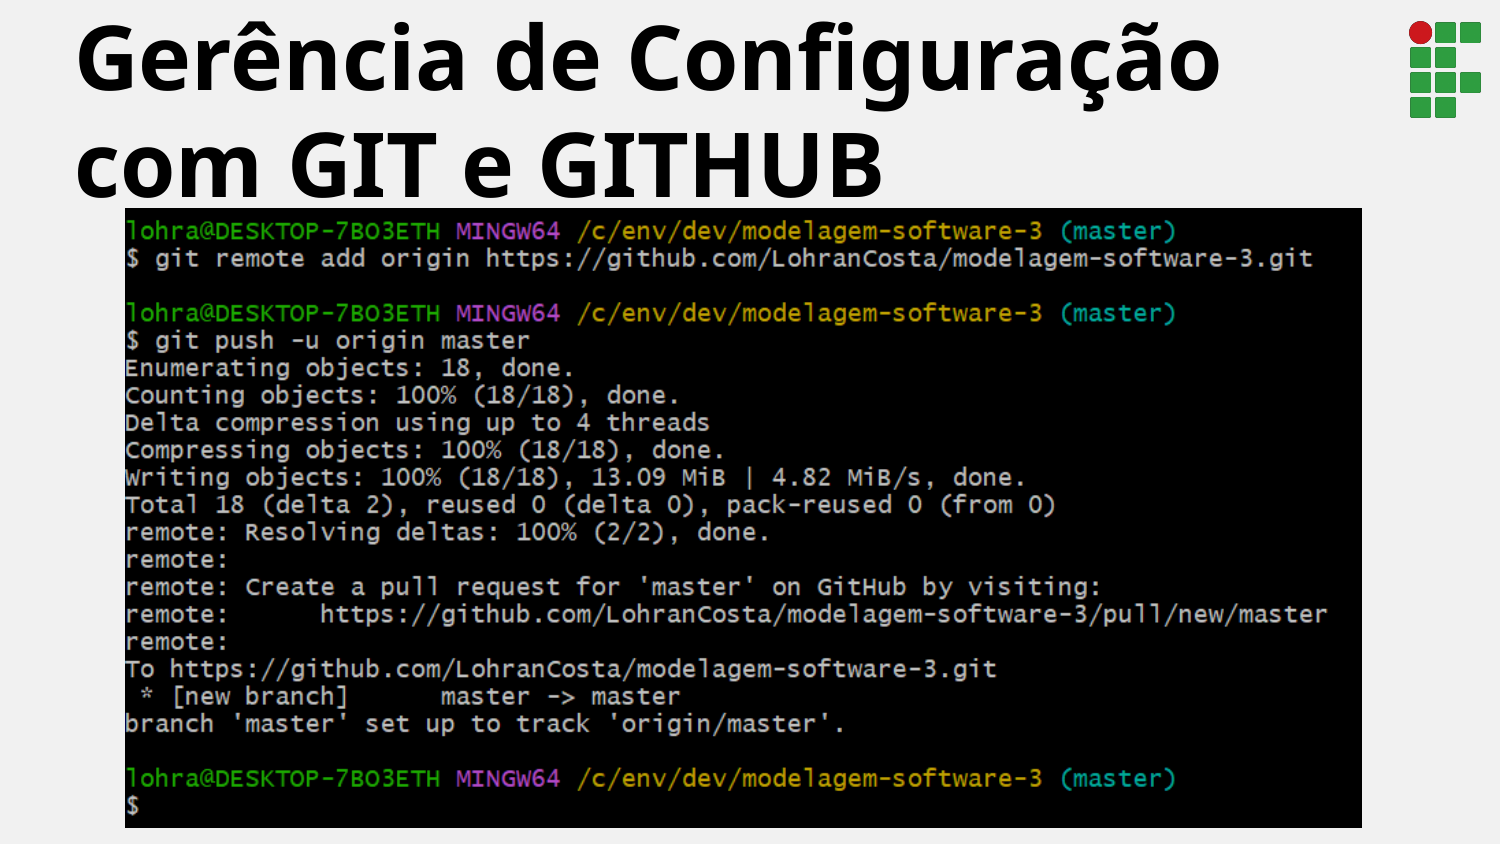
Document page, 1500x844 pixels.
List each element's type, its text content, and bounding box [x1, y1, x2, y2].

text_box [4, 0, 1500, 844]
picture [125, 208, 1362, 829]
picture [1406, 18, 1486, 122]
text_box Gerência de Configuração com GIT e GITHUB [59, 18, 1428, 198]
